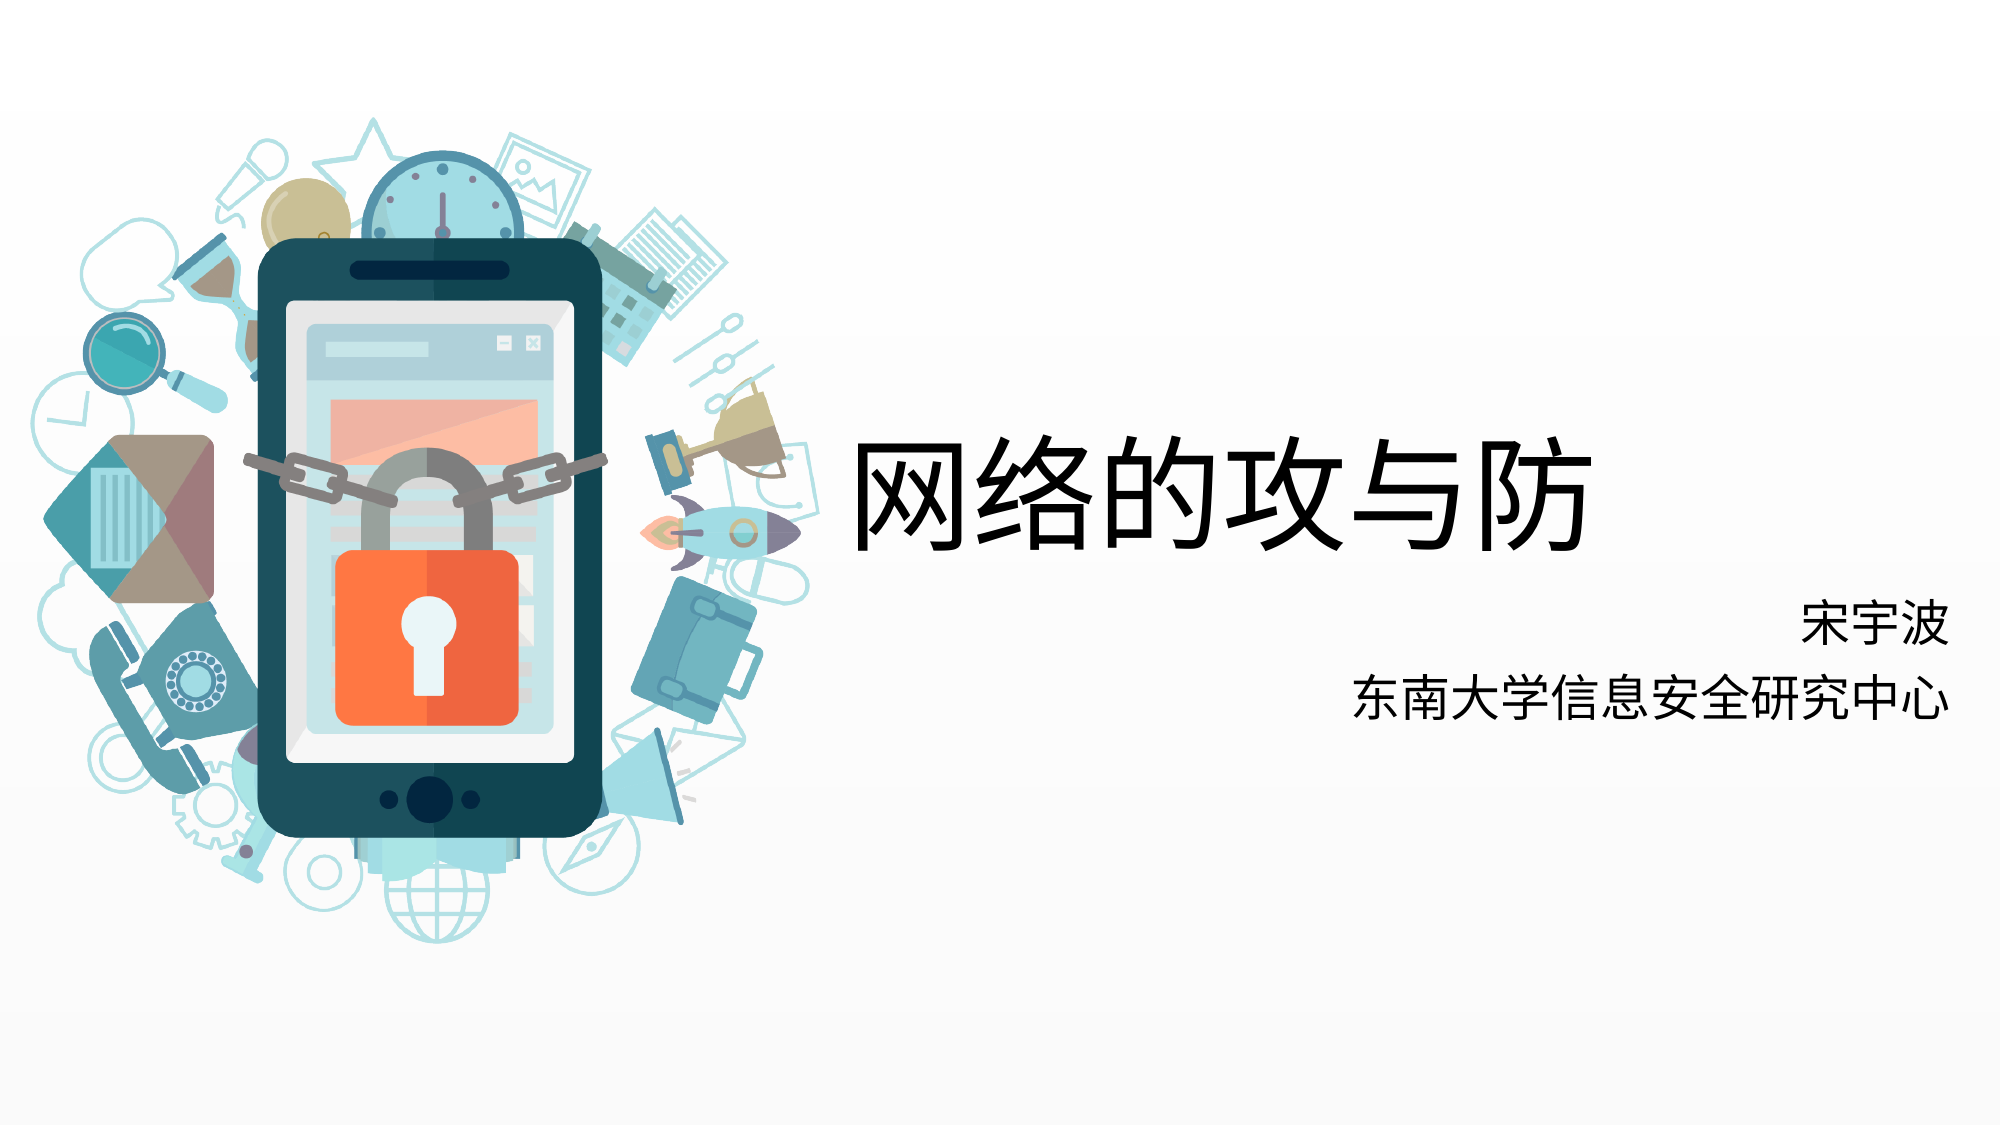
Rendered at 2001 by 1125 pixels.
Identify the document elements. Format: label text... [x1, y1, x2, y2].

picture [30, 117, 820, 944]
subtitle 宋宇波 东南大学信息安全研究中心 [832, 590, 1966, 863]
title 网络的攻与防 [832, 184, 1966, 576]
